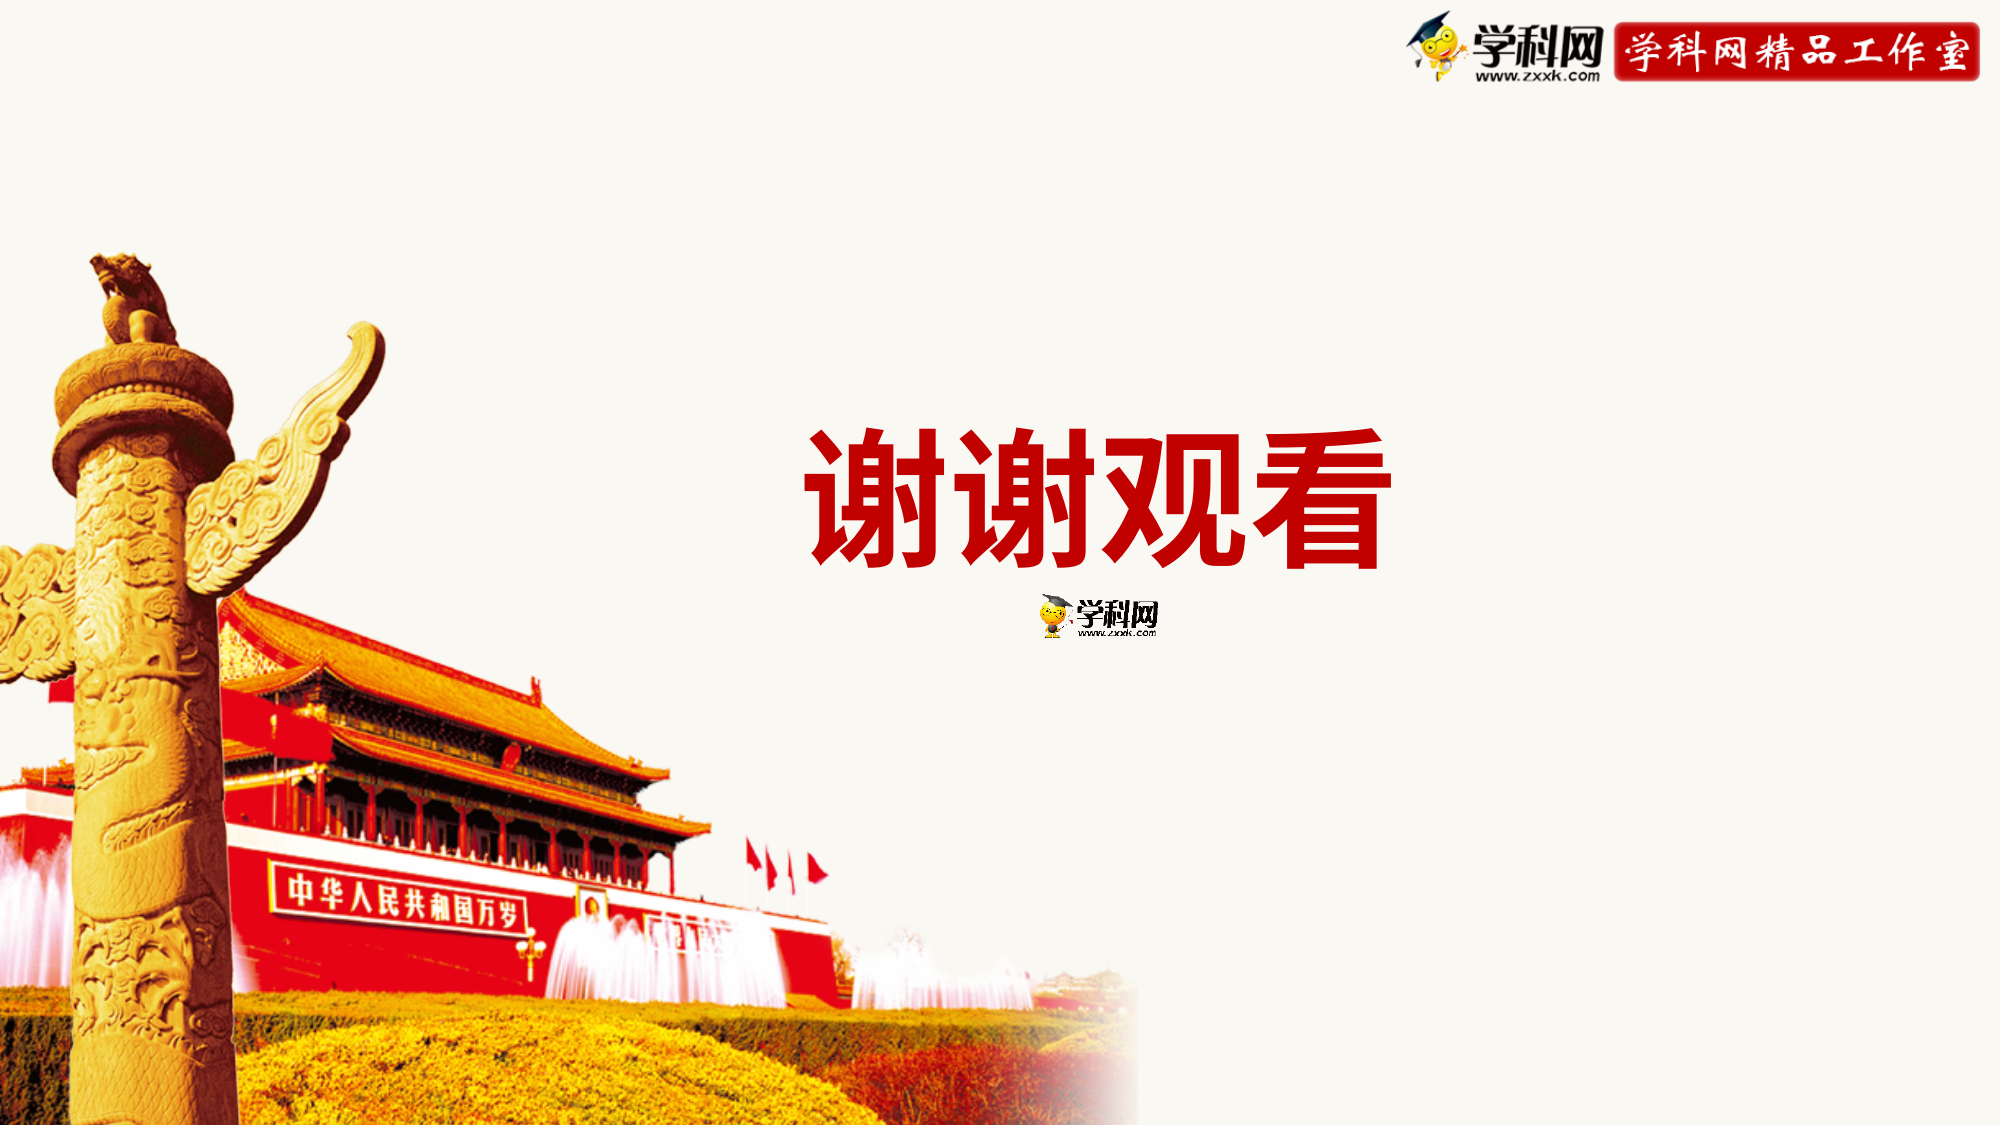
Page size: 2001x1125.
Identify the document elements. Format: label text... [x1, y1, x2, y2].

text_box 谢谢观看 [784, 398, 1502, 593]
picture [0, 0, 2001, 1125]
